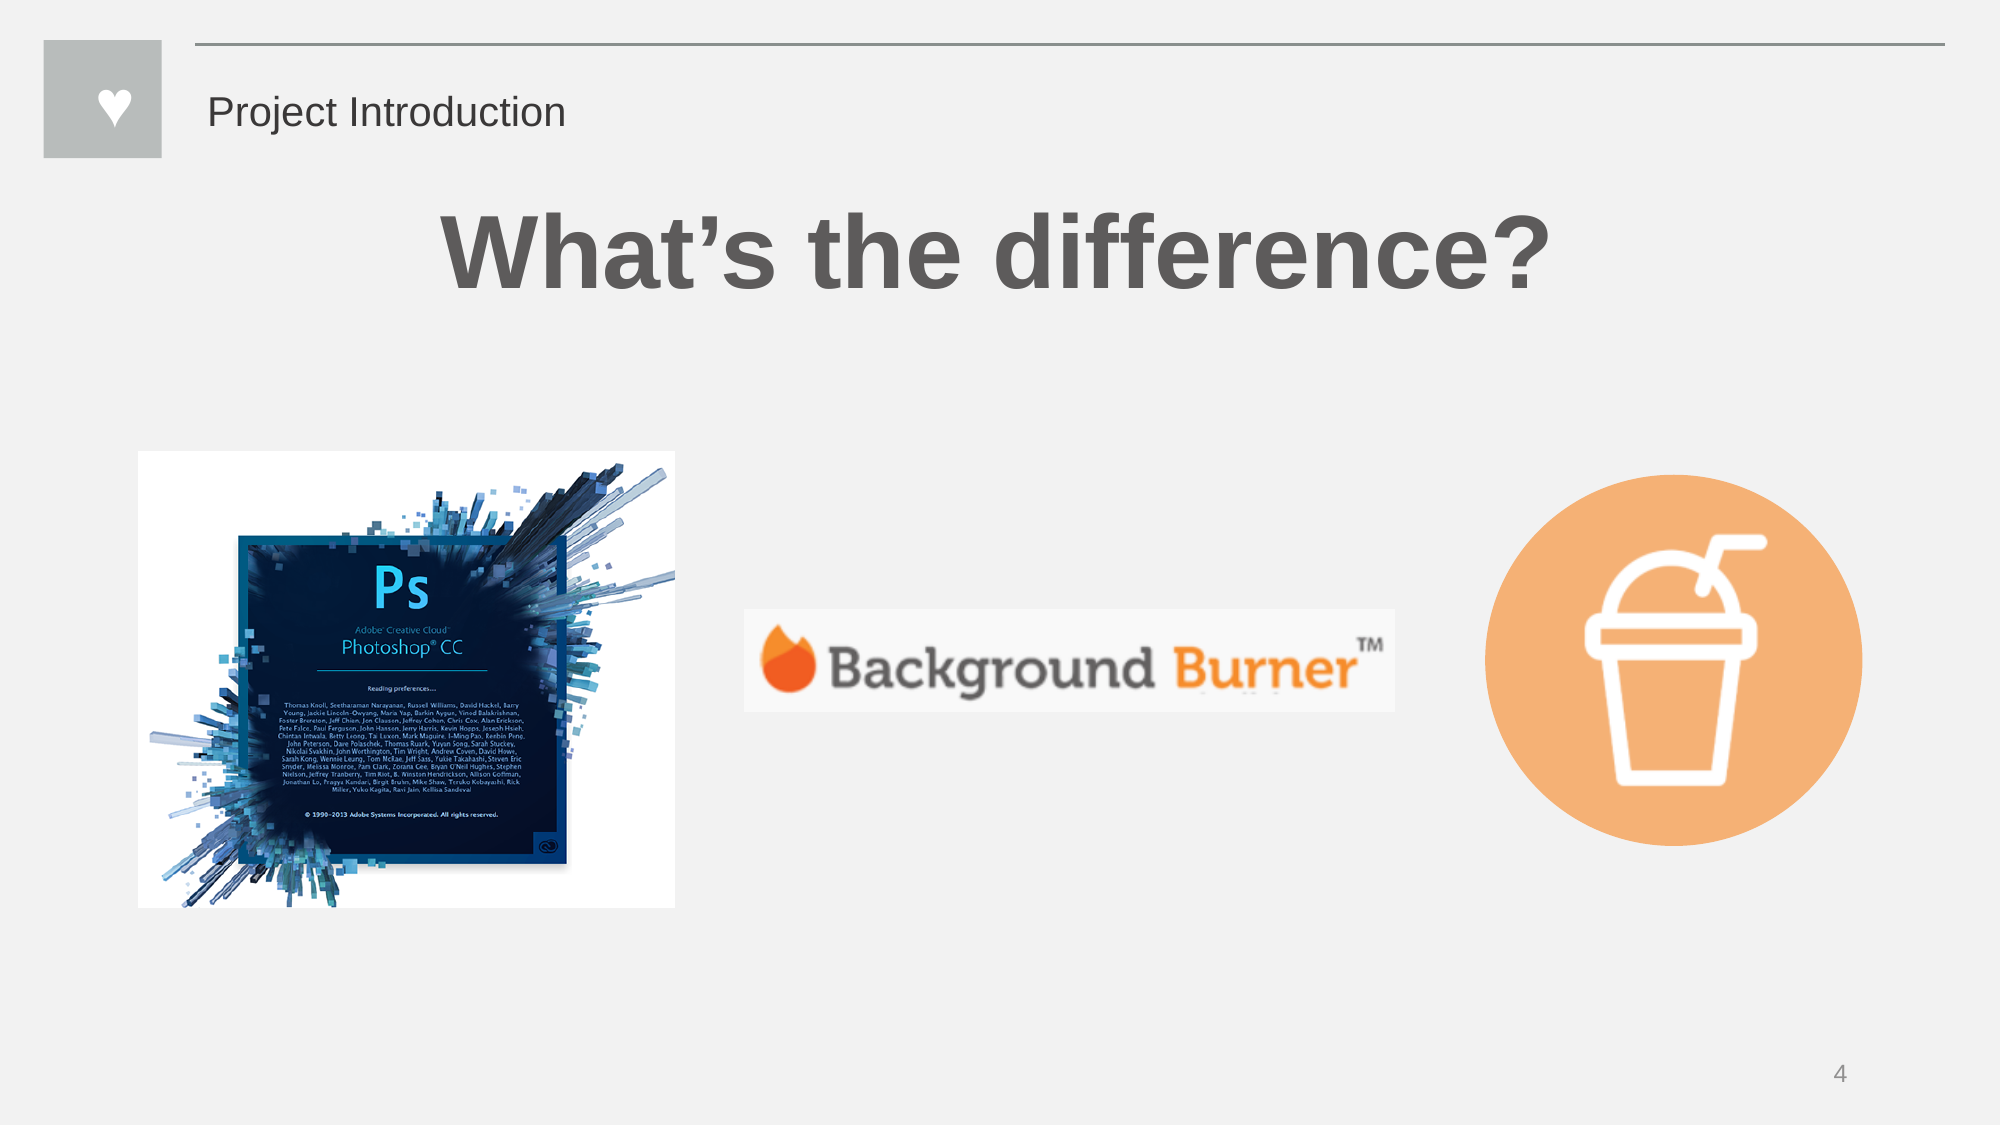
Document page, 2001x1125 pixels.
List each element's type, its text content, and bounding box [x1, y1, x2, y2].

picture [138, 451, 675, 908]
picture [1485, 474, 1863, 846]
text_box [42, 39, 163, 159]
slide_number 4 [1412, 1042, 1863, 1103]
text_box ♥ [80, 52, 123, 148]
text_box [178, 77, 584, 166]
text_box What’s the difference? [392, 177, 1604, 318]
picture [744, 609, 1395, 712]
